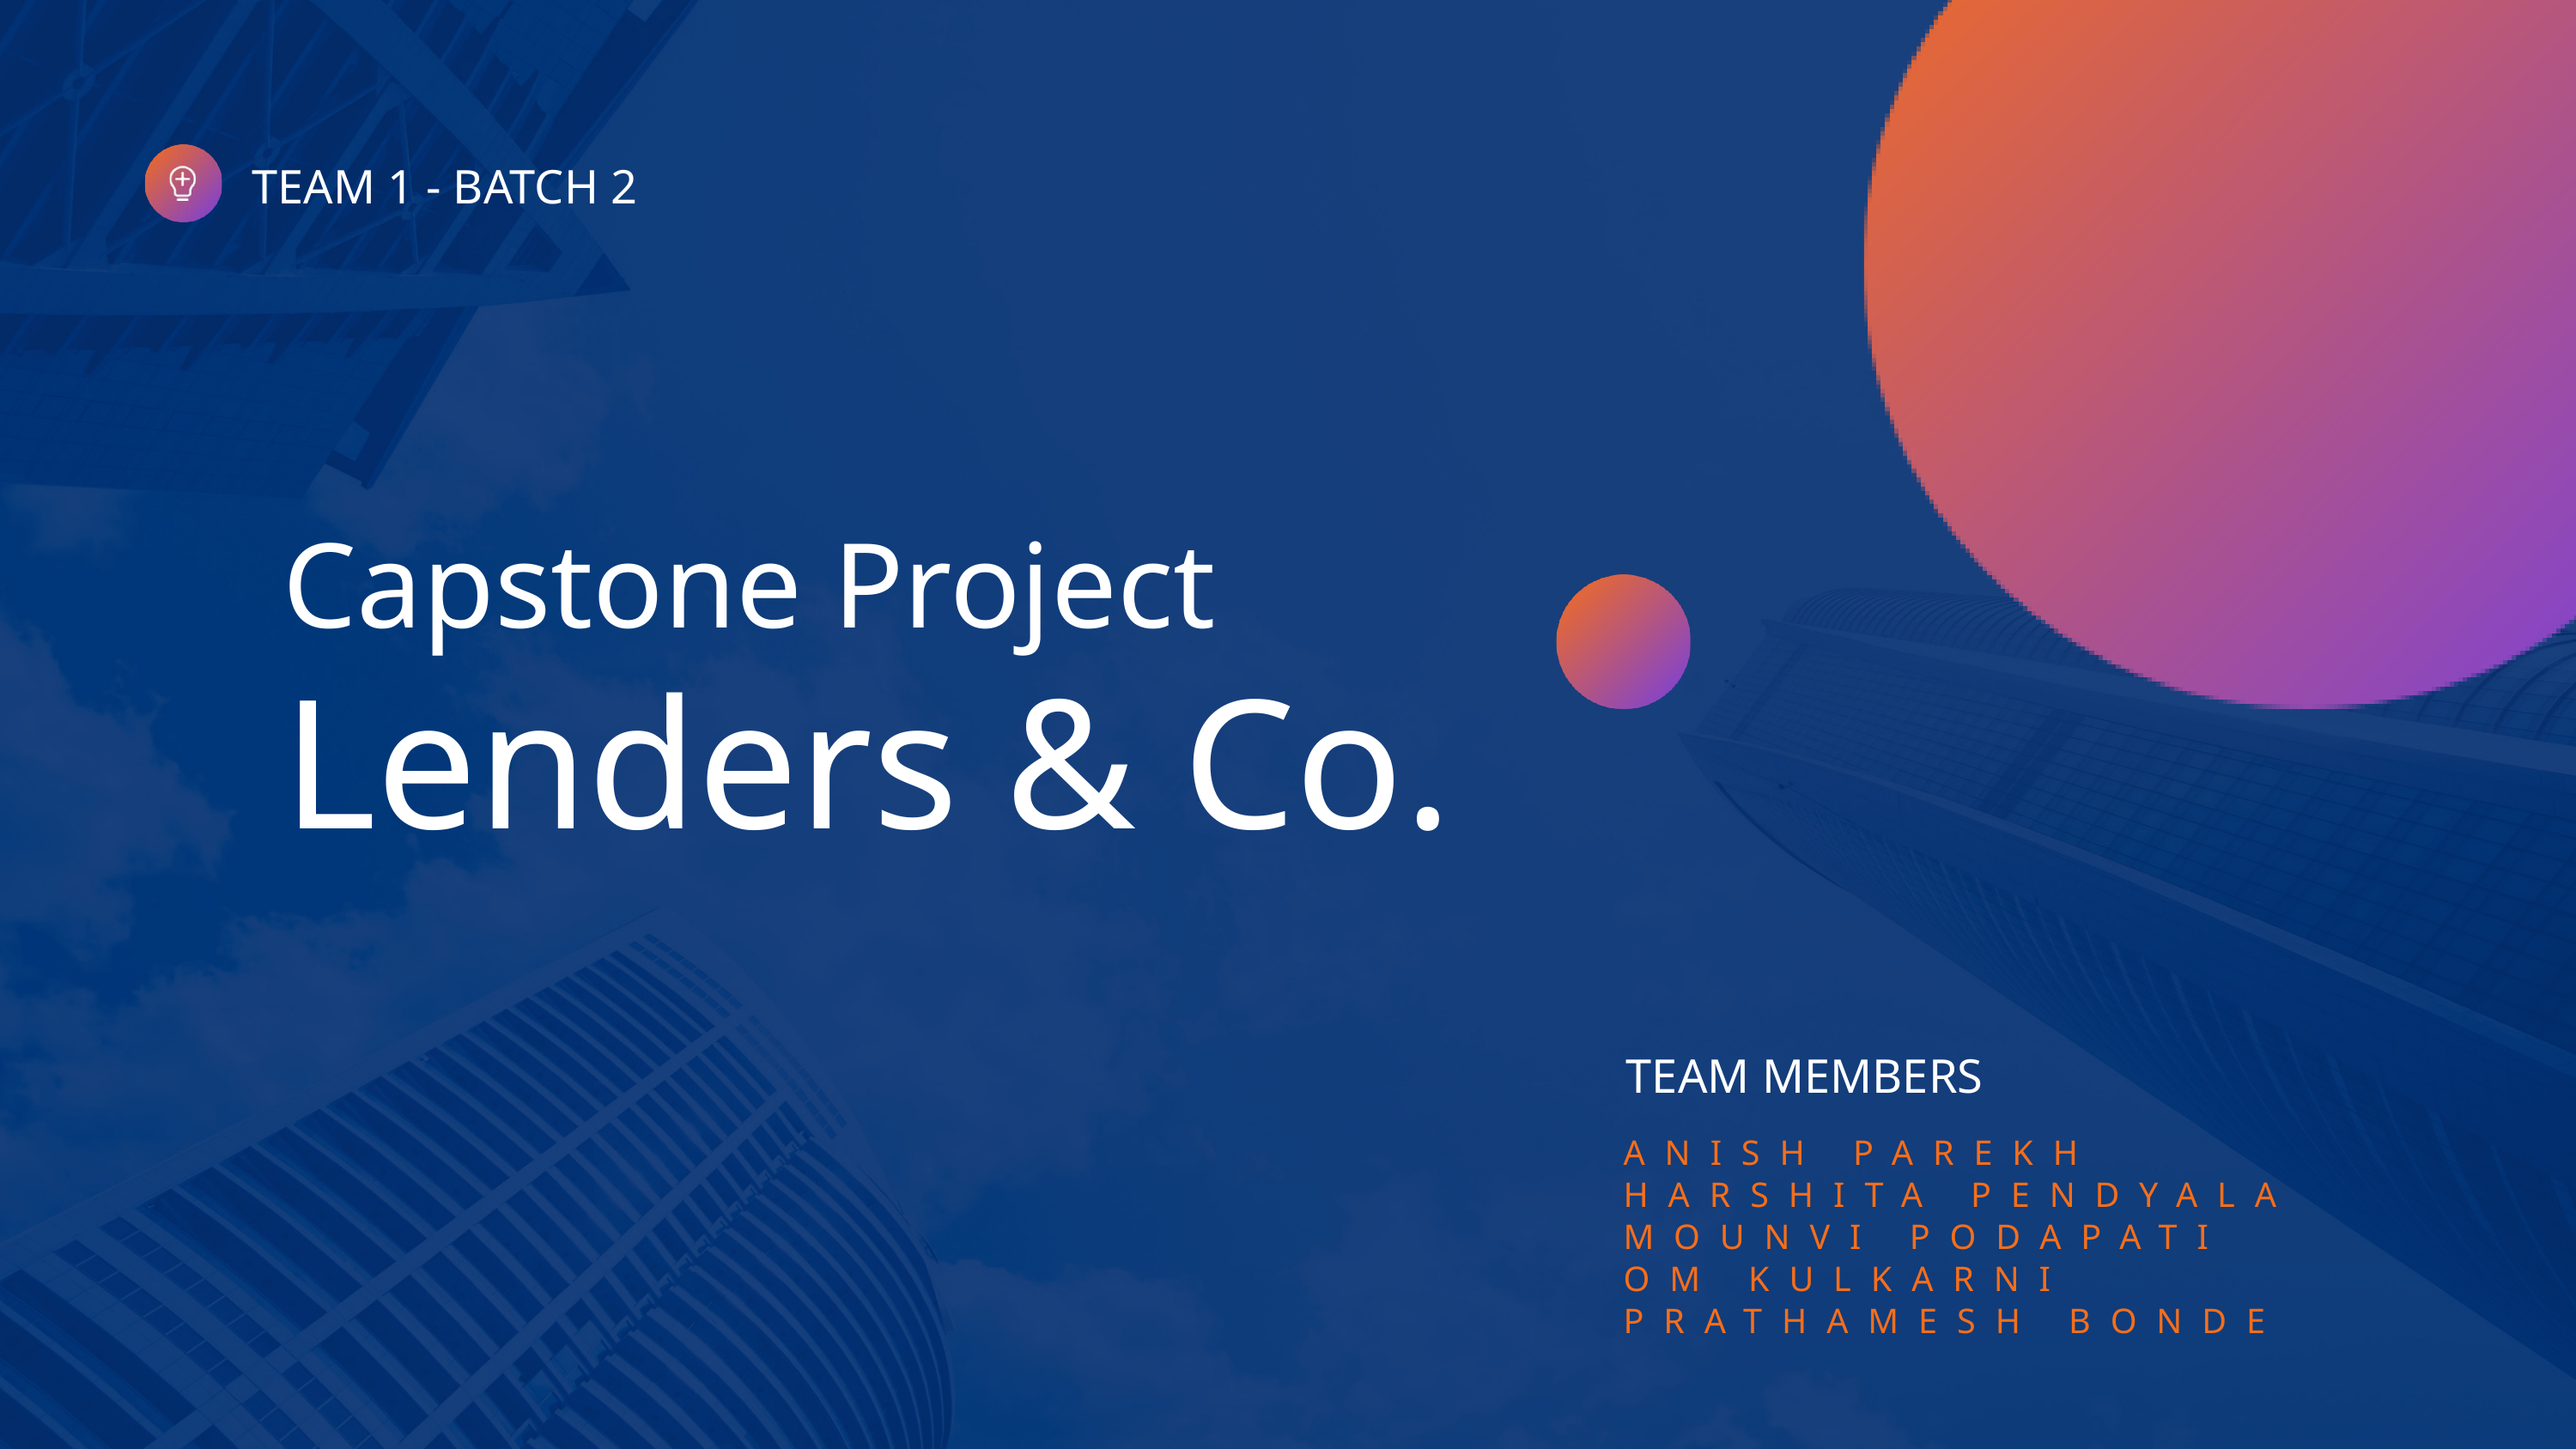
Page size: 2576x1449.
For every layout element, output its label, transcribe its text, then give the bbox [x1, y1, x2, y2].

text_box [1863, 0, 2576, 709]
text_box [0, 0, 2576, 1449]
text_box [1556, 574, 1691, 709]
text_box TEAM 1 - BATCH 2 [252, 148, 728, 213]
text_box TEAM MEMBERS [1625, 1037, 2102, 1103]
text_box Lenders & Co. [283, 614, 1711, 865]
text_box ANISH PAREKH HARSHITA PENDYALA MOUNVI PODAPATI OM KULKARNI PRATHAMESH BONDE [1623, 1130, 2576, 1383]
text_box [169, 166, 197, 201]
text_box [144, 144, 222, 222]
text_box Capstone Project [283, 487, 1711, 614]
